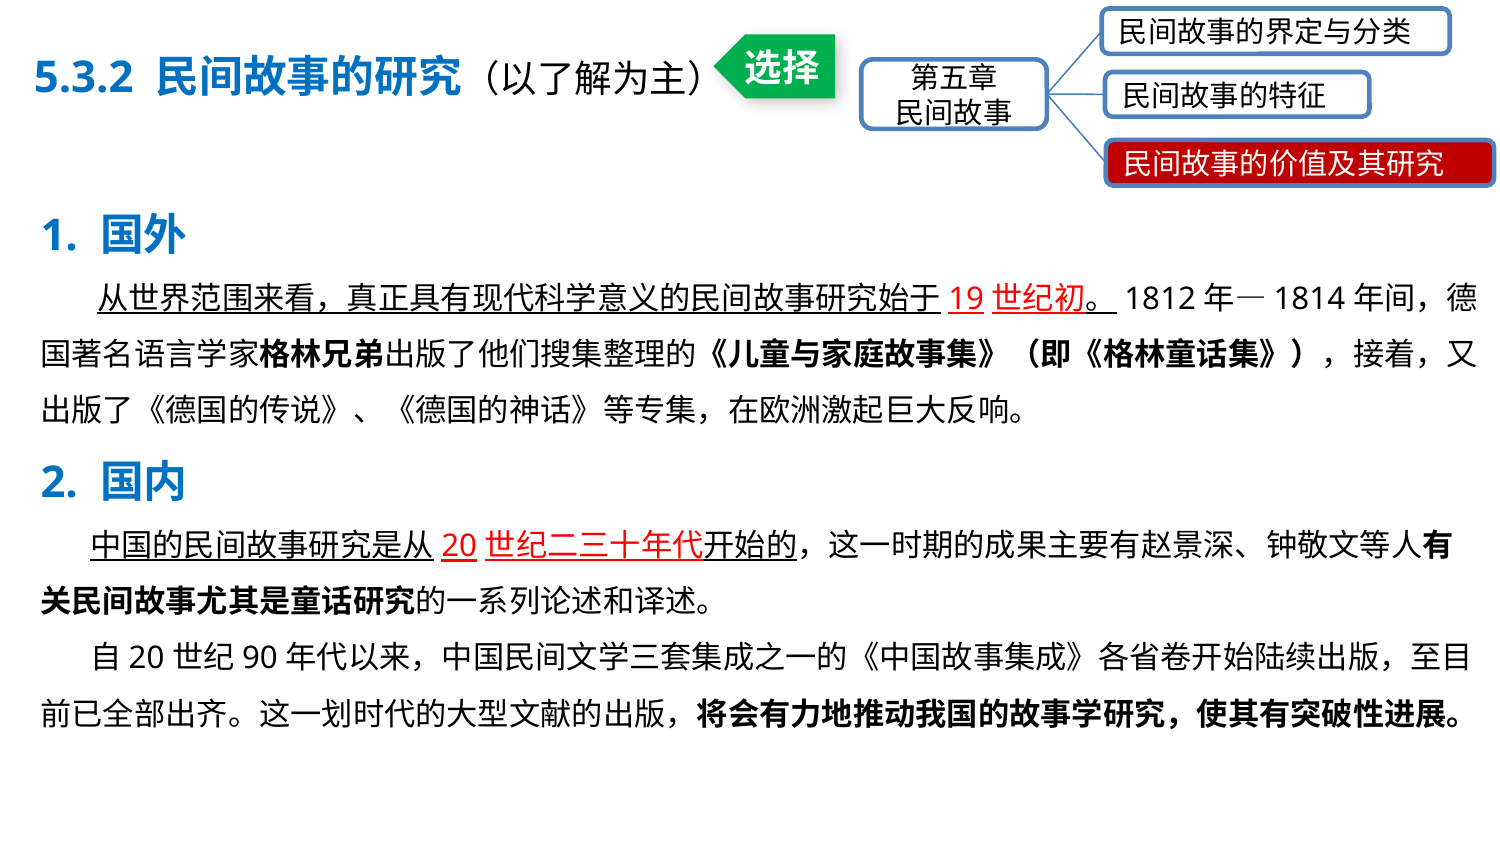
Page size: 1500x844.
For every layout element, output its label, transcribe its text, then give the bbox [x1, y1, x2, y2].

text_box 5.3.2 民间故事的研究（以了解为主） [22, 17, 775, 108]
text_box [860, 8, 1495, 186]
text_box 1. 国外 从世界范围来看，真正具有现代科学意义的民间故事研究始于19世纪初。1812年—1814年间，德国著名语言学家格林兄弟出版了他们搜集整理的《儿童与家庭故事集》（即《格林童话集》），接着，又出版了《德国的传说》、《德国的神话》等专集，在欧洲激起巨大反响。 2. 国内 中国的民间故事研究是从20世纪二三十年代开始的，这一时期的成果主要有赵景深、钟敬文等人有关民间故事尤其是童话研究的一系列论述和译述。 自20世纪90年代以来，中国民间文学三套集成之一的《中国故事集成》各省卷开始陆续出版，至目前已全部出齐。这一划时代的大型文献的出版，将会有力地推动我国的故事学研究，使其有突破性进展。 [29, 175, 1491, 737]
text_box 选择 [711, 32, 838, 101]
